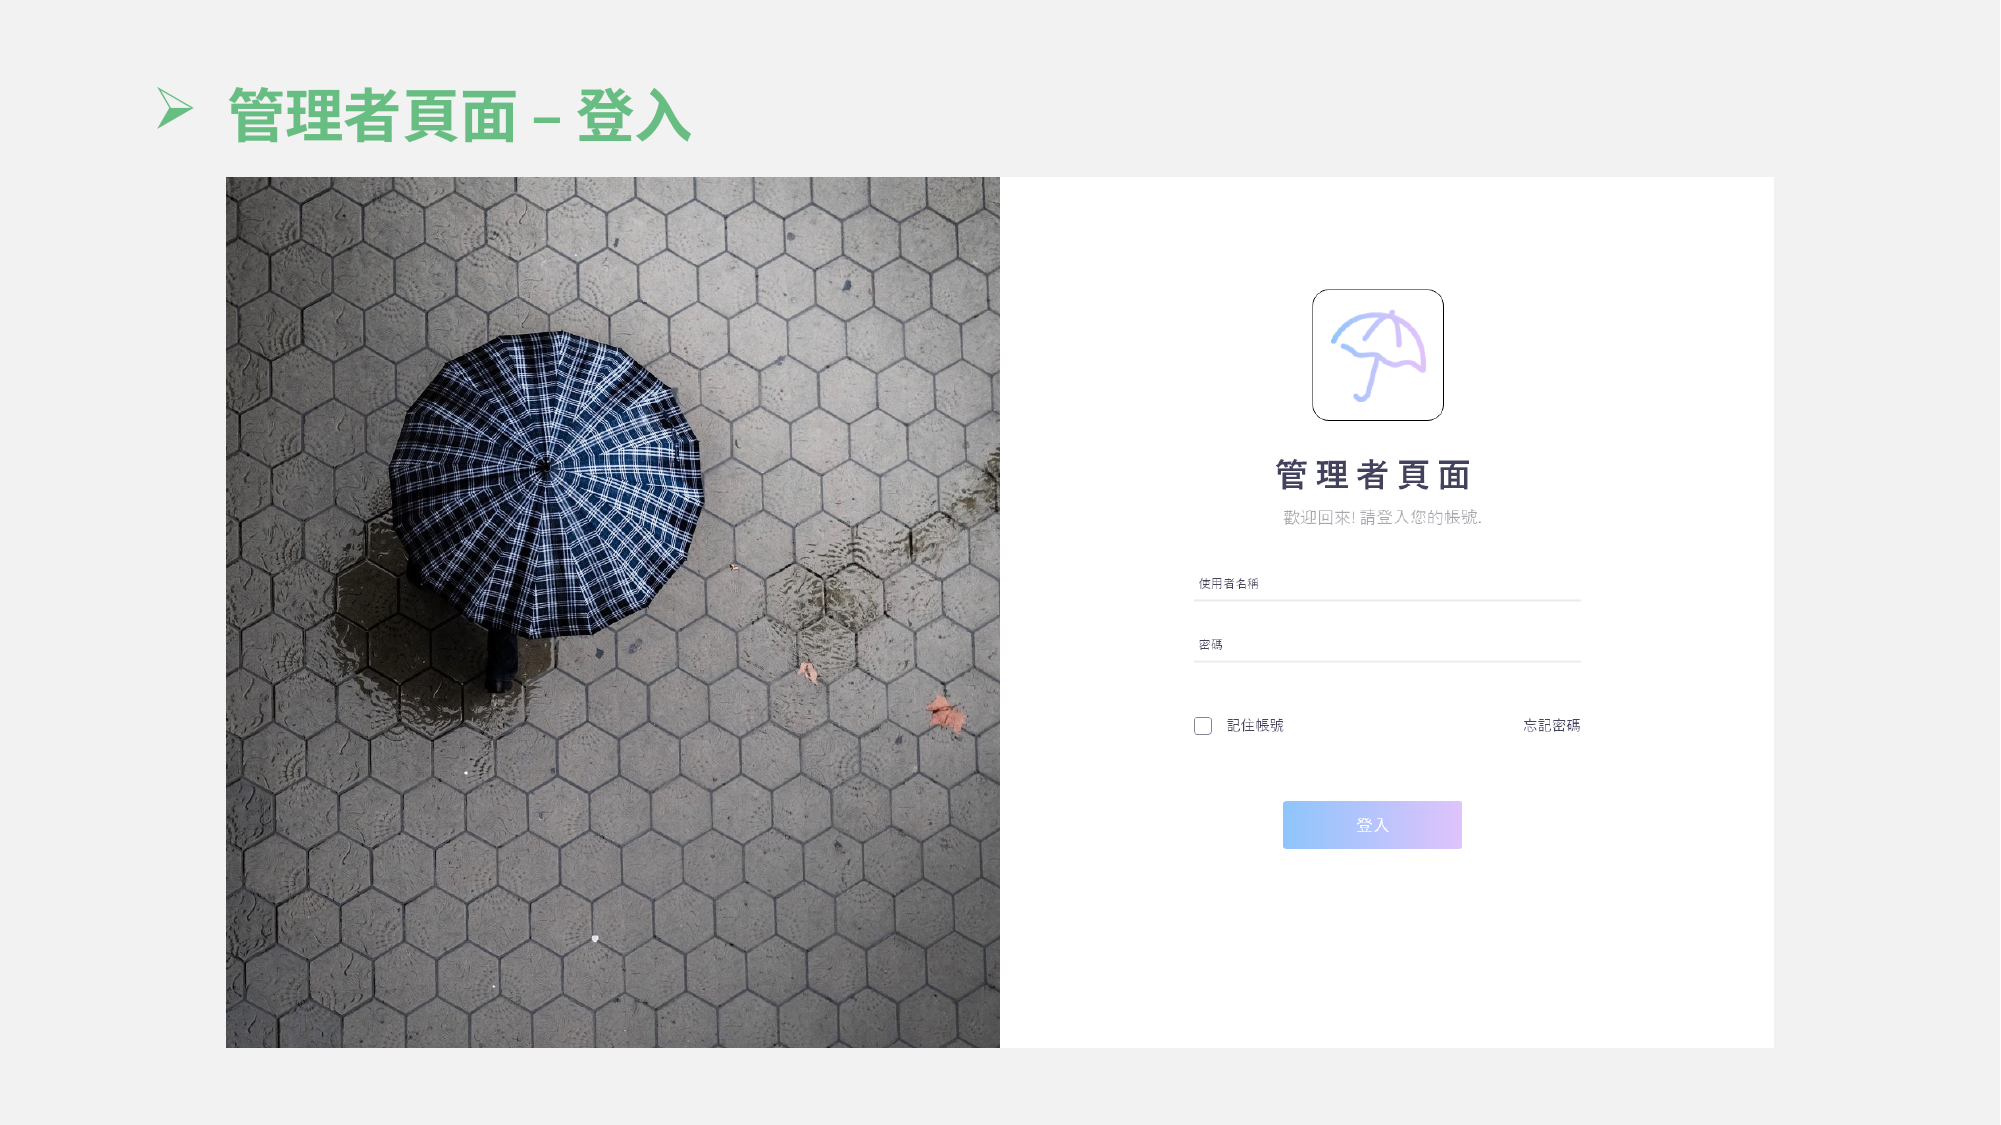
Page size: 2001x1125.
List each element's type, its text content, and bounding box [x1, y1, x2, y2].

title 管理者頁面 – 登入 [137, 59, 1863, 178]
picture [226, 177, 1774, 1048]
